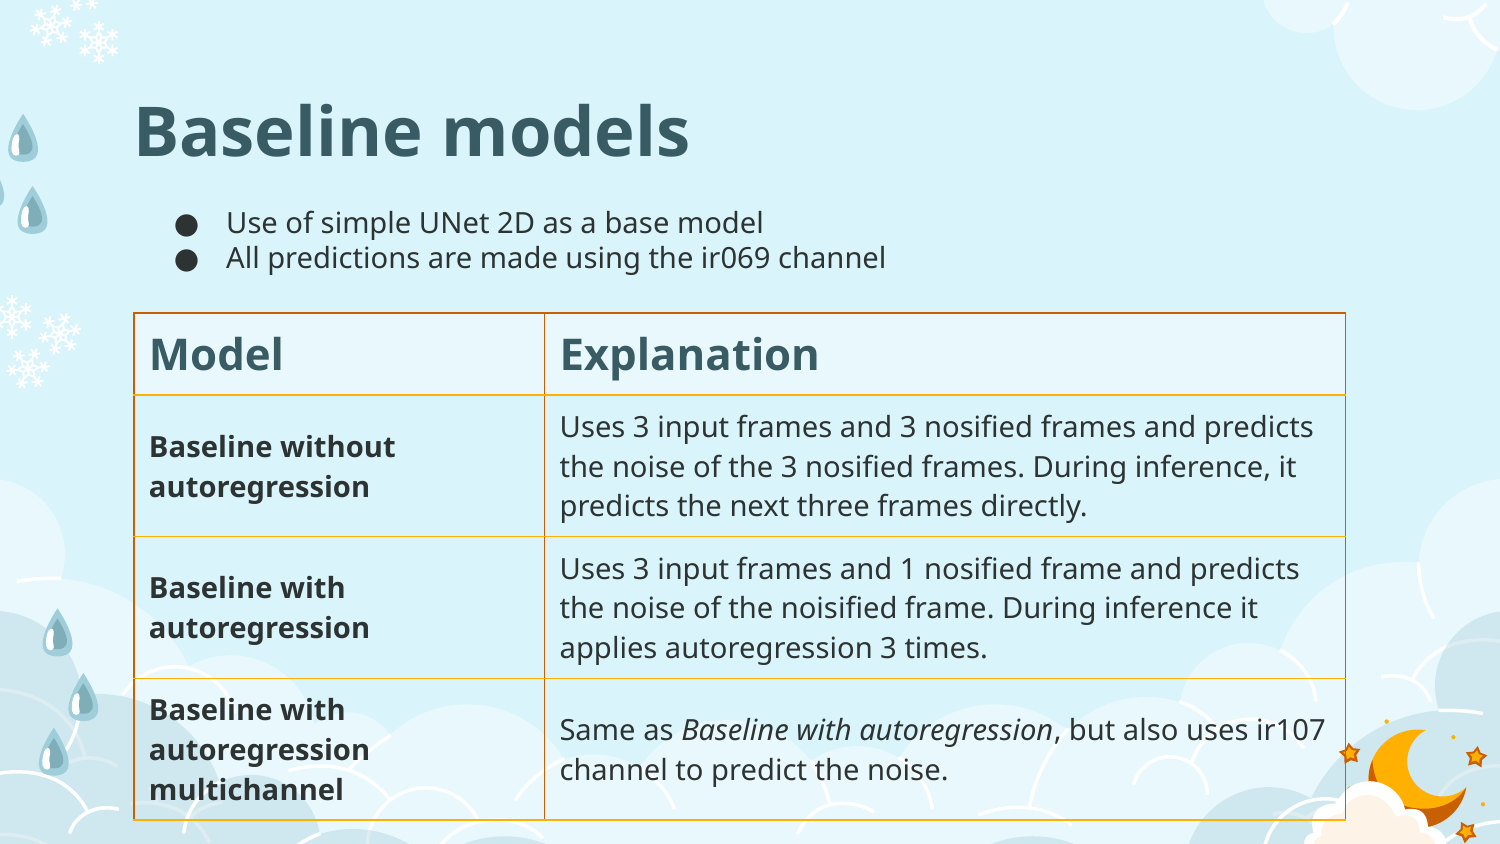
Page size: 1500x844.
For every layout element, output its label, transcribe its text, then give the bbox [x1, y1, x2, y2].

text_box Use of simple UNet 2D as a base model All predictions are made using the ir069 channel [136, 189, 1344, 290]
table_cell Uses 3 input frames and 3 nosified frames and predicts the noise of the 3 nosified frames. During inference, it predicts the next three frames directly. [545, 396, 1345, 536]
table_header Model [135, 314, 544, 394]
table_header Explanation [545, 314, 1345, 394]
title Baseline models [118, 72, 1382, 167]
table_cell Uses 3 input frames and 1 nosified frame and predicts the noise of the noisified frame. During inference it applies autoregression 3 times. [545, 537, 1345, 678]
table_cell Baseline without autoregression [135, 396, 544, 536]
table_cell Baseline with autoregression multichannel [135, 679, 544, 819]
table_cell Same as Baseline with autoregression, but also uses ir107 channel to predict the noise. [545, 679, 1345, 819]
table_cell Baseline with autoregression [135, 537, 544, 678]
